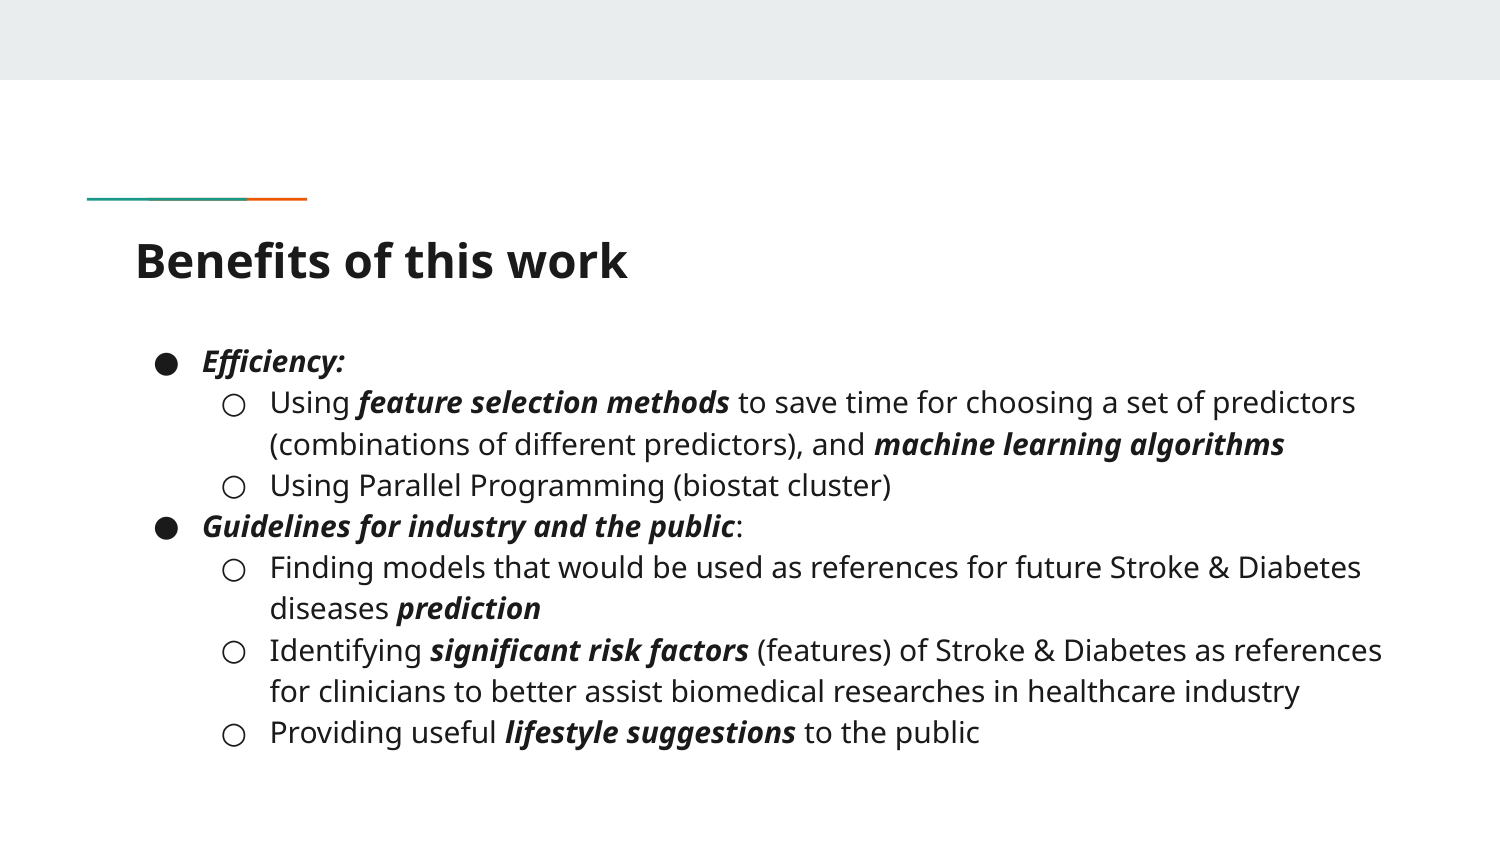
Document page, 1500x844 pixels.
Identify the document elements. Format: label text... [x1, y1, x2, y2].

list Efficiency: Using feature selection methods to save time for choosing a set of predictors (combinations of different predictors), and machine learning algorithms Using Parallel Programming (biostat cluster) Guidelines for industry and the public: Finding models that would be used as references for future Stroke & Diabetes diseases prediction Identifying significant risk factors (features) of Stroke & Diabetes as references for clinicians to better assist biomedical researches in healthcare industry Providing useful lifestyle suggestions to the public [119, 322, 1434, 772]
title Benefits of this work [119, 216, 1381, 305]
